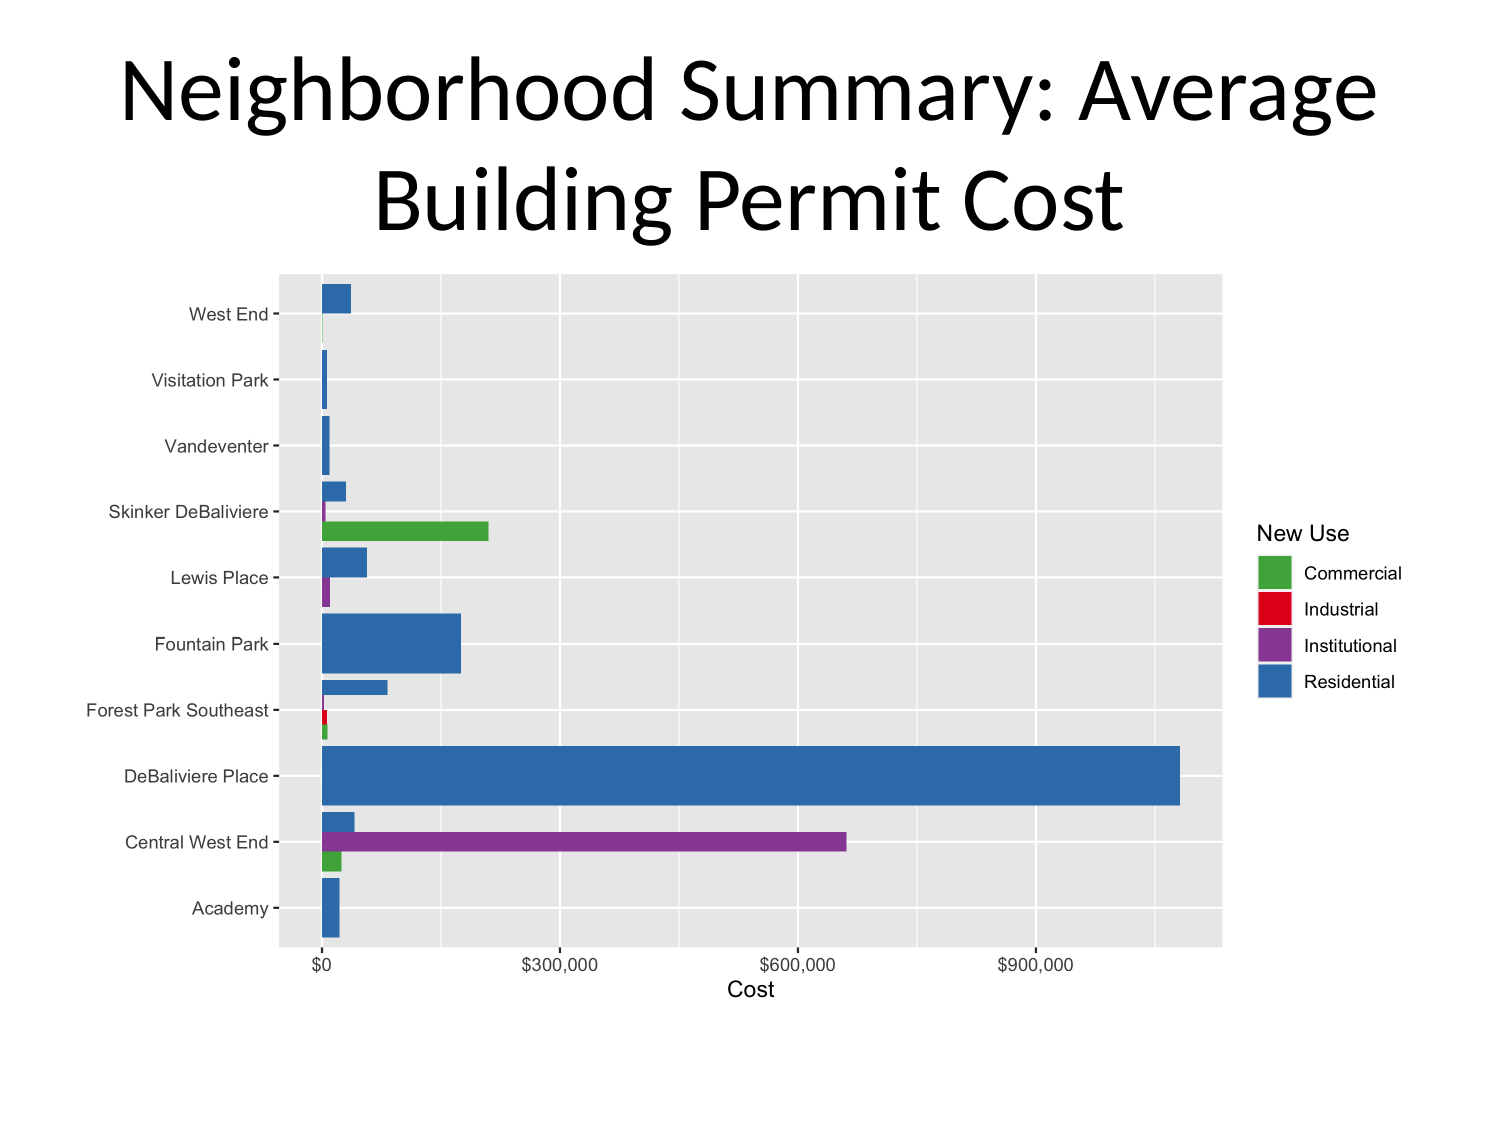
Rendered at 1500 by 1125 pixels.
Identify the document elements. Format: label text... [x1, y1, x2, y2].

title Neighborhood Summary: Average Building Permit Cost [75, 45, 1425, 233]
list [74, 262, 1426, 1013]
